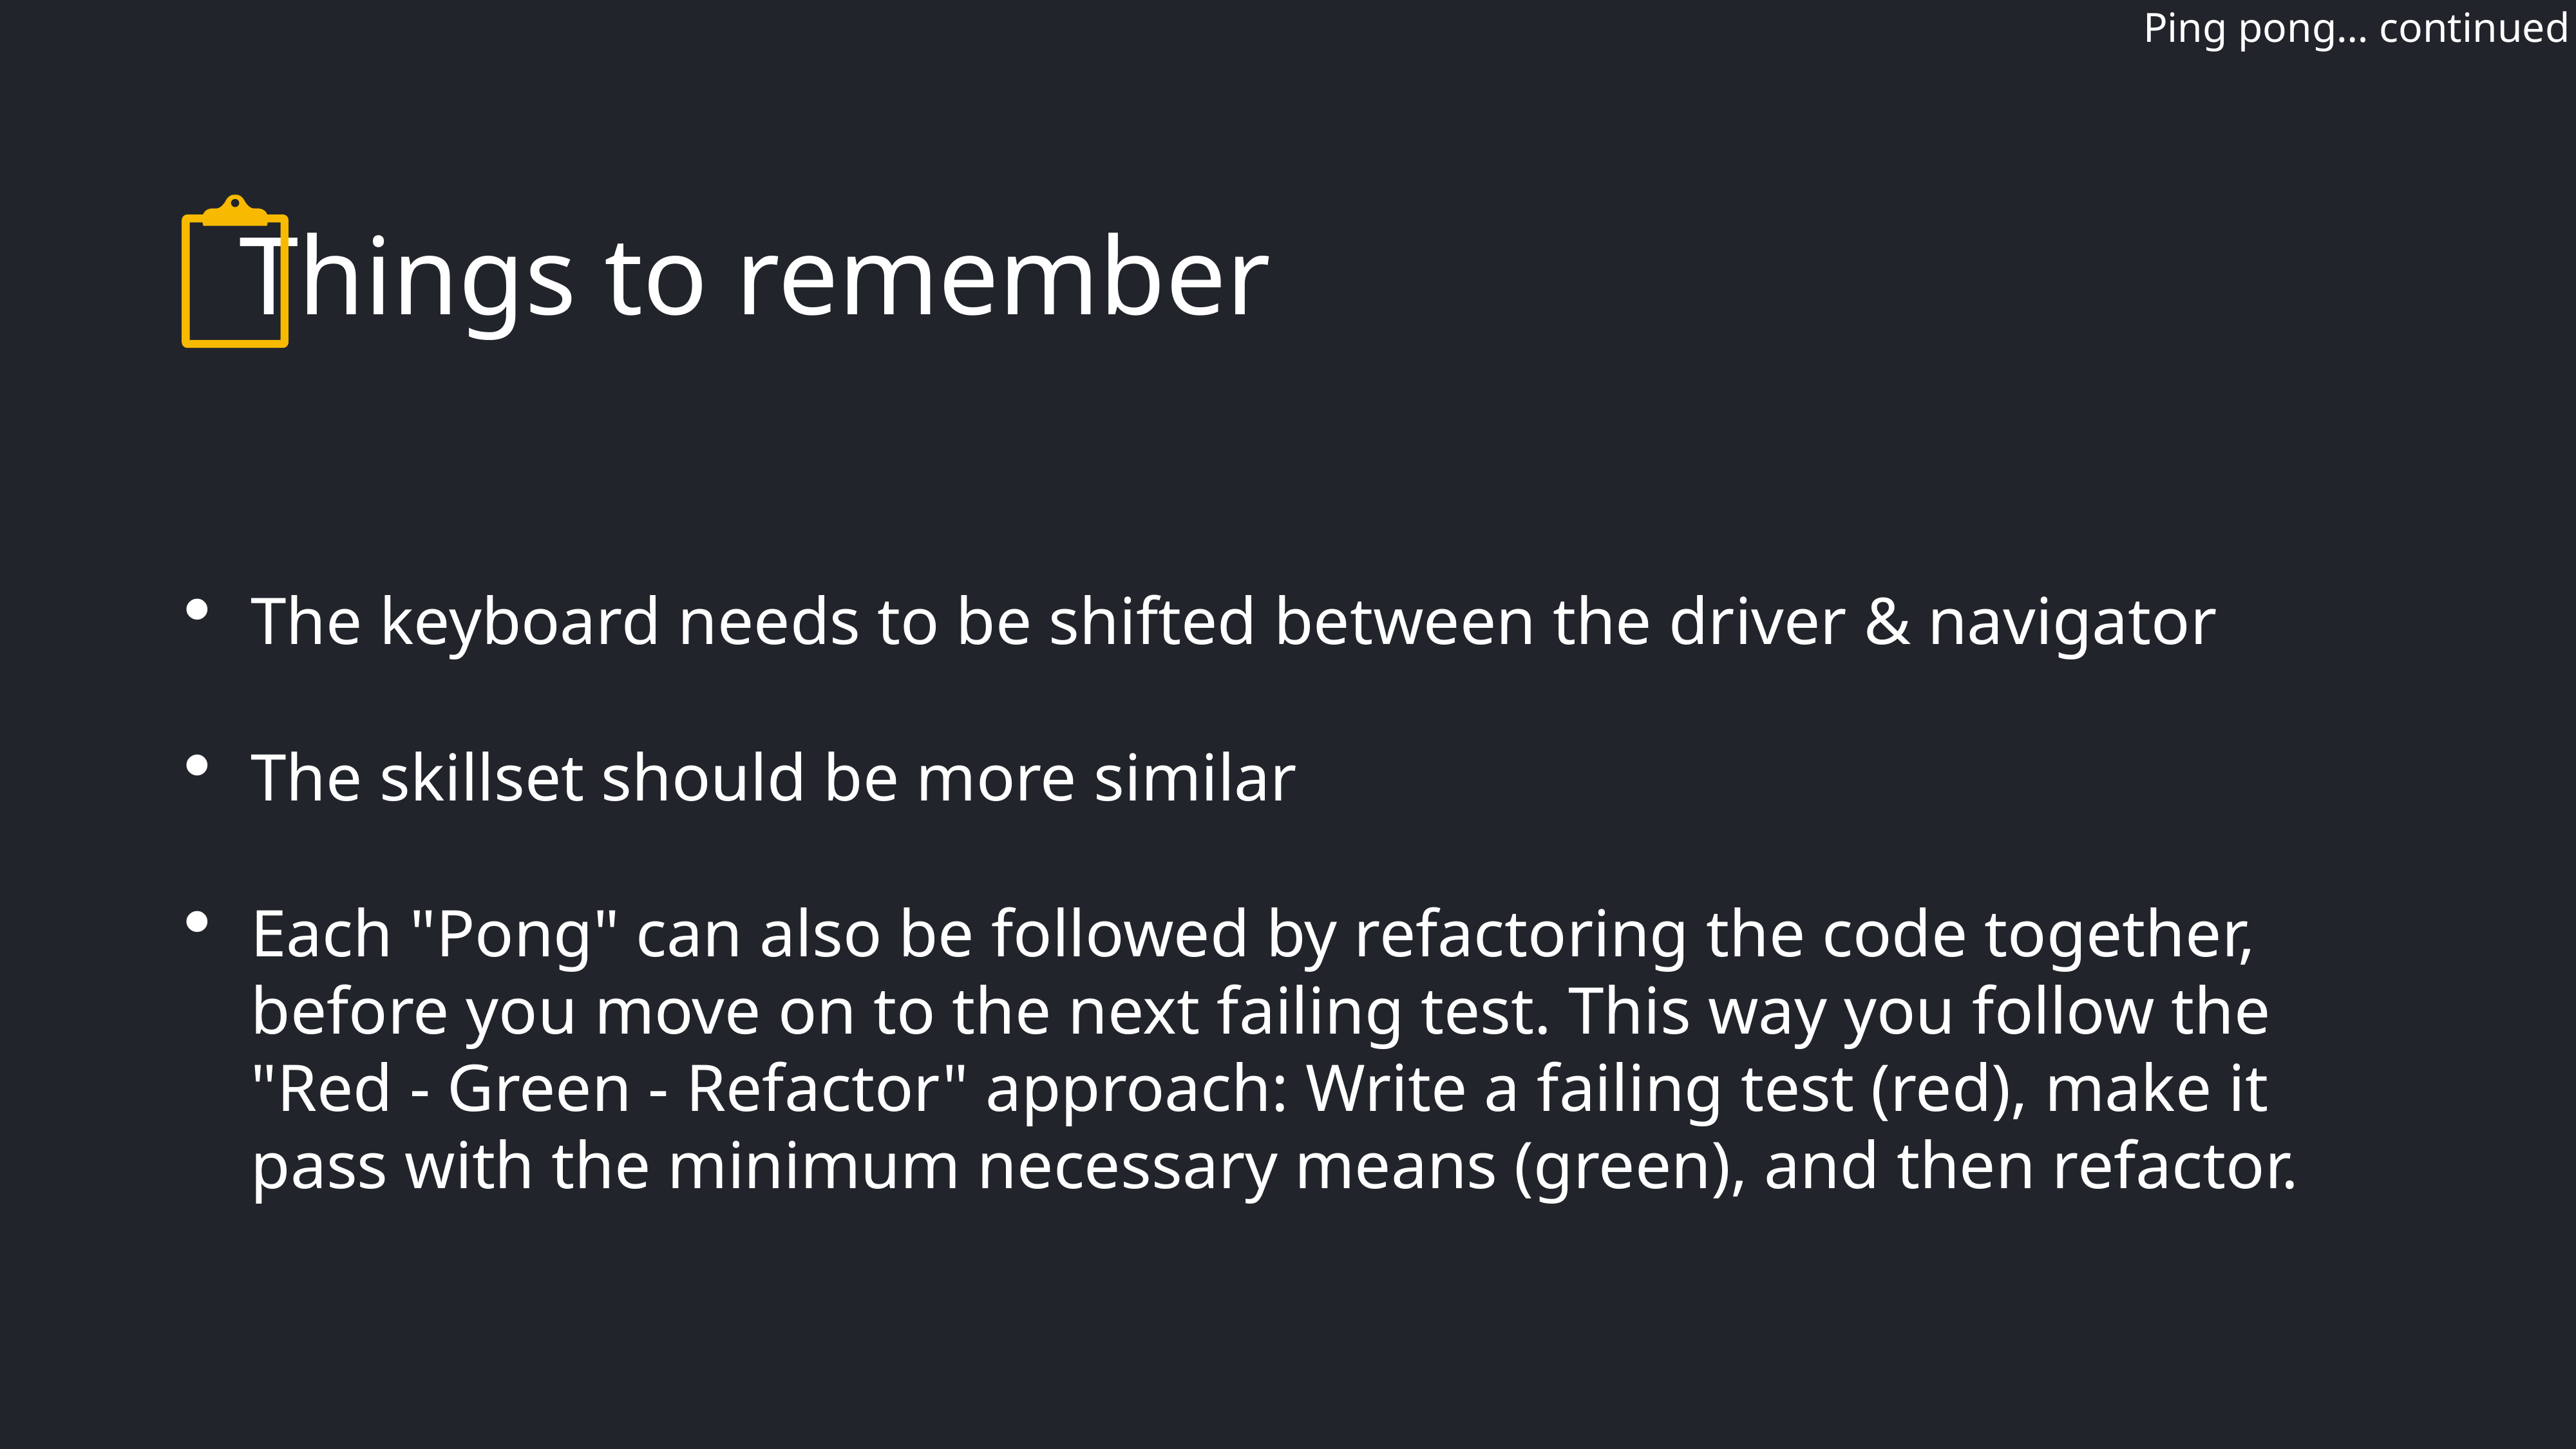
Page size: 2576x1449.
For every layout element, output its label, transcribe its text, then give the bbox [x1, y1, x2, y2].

list The keyboard needs to be shifted between the driver & navigator The skillset should be more similar Each "Pong" can also be followed by refactoring the code together, before you move on to the next failing test. This way you follow the "Red - Green - Refactor" approach: Write a failing test (red), make it pass with the minimum necessary means (green), and then refactor. [178, 399, 2398, 1382]
title Ping pong… continued [1953, 0, 2576, 72]
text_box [181, 180, 1162, 363]
